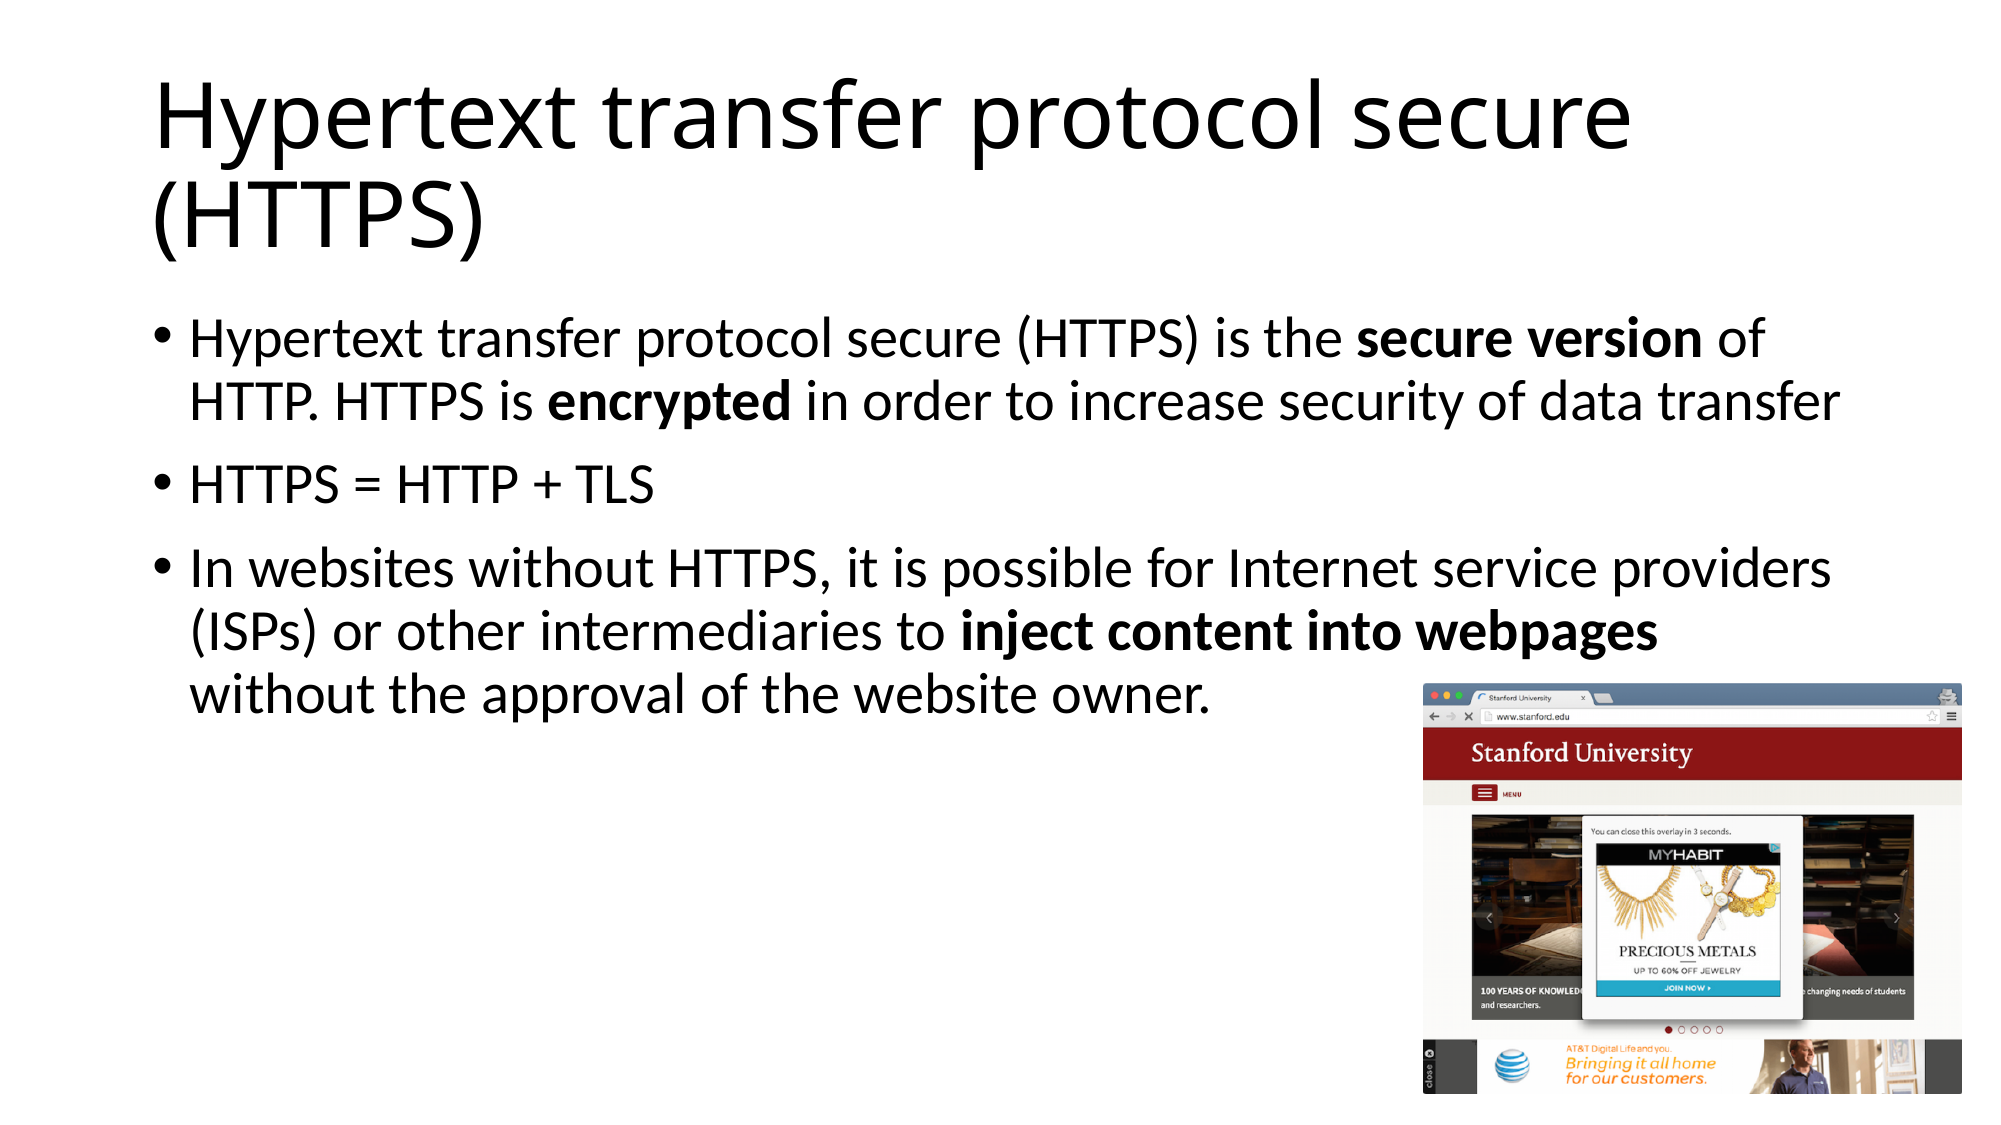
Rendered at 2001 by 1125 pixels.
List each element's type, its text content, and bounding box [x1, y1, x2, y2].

list Hypertext transfer protocol secure (HTTPS) is the secure version of HTTP. HTTPS is encrypted in order to increase security of data transfer HTTPS = HTTP + TLS In websites without HTTPS, it is possible for Internet service providers (ISPs) or other intermediaries to inject content into webpages without the approval of the website owner. [137, 299, 1863, 1014]
picture [1423, 683, 1962, 1094]
title Hypertext transfer protocol secure (HTTPS) [137, 59, 1863, 278]
